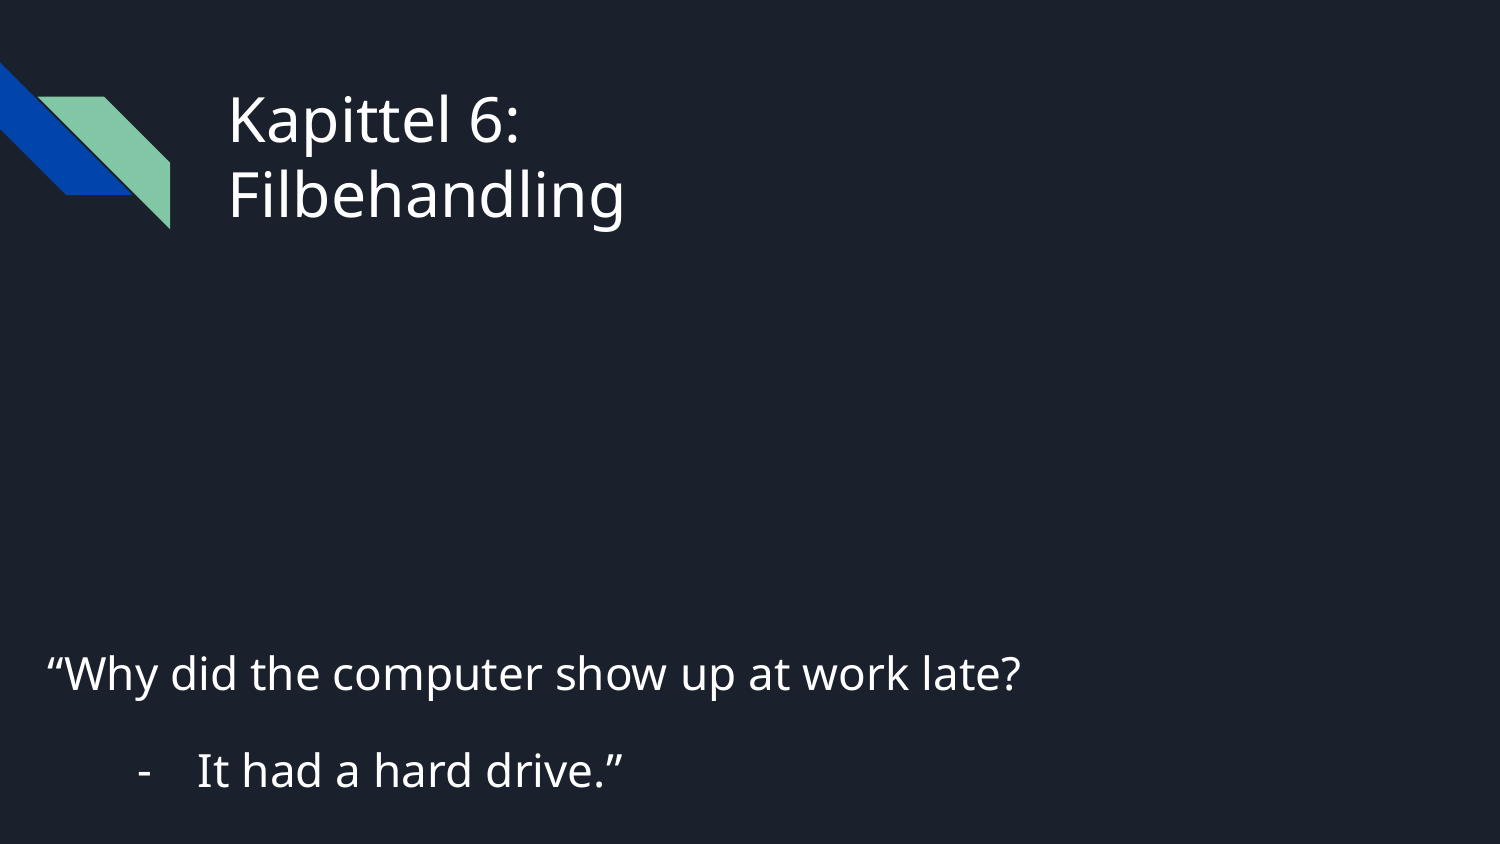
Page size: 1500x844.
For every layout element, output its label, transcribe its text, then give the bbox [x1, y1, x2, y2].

list “Why did the computer show up at work late? It had a hard drive.” [32, 621, 1468, 827]
title Kapittel 6: Filbehandling [212, 64, 1368, 215]
